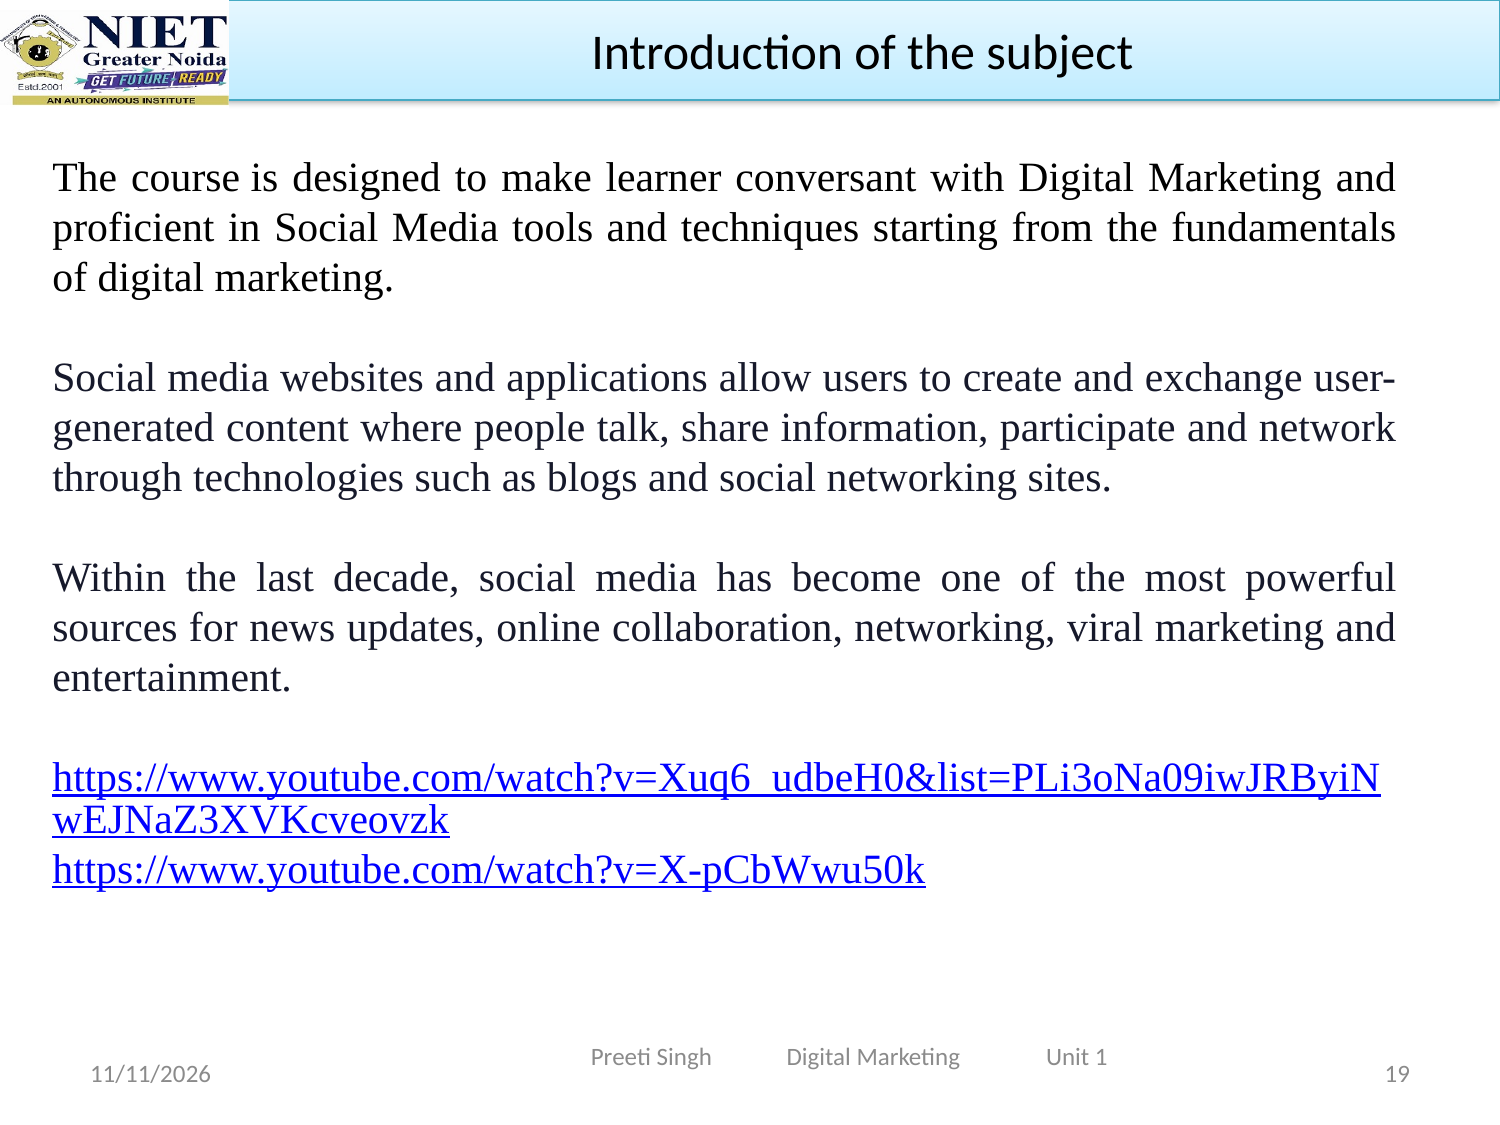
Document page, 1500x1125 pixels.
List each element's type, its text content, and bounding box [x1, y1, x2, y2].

text_box Introduction of the subject [231, 0, 1500, 101]
footer Preeti Singh Digital Marketing Unit 1 [462, 1025, 1238, 1085]
text_box The course is designed to make learner conversant with Digital Marketing and proficient in Social Media tools and techniques starting from the fundamentals of digital marketing. Social media websites and applications allow users to create and exchange user-generated content where people talk, share information, participate and network through technologies such as blogs and social networking sites. Within the last decade, social media has become one of the most powerful sources for news updates, online collaboration, networking, viral marketing and entertainment. https://www.youtube.com/watch?v=Xuq6_udbeH0&list=PLi3oNa09iwJRByiNwEJNaZ3XVKcveovzk https://www.youtube.com/watch?v=X-pCbWwu50k [37, 142, 1413, 908]
slide_number 28-May-24 [75, 1042, 425, 1103]
slide_number 19 [1074, 1042, 1425, 1103]
picture [0, 0, 229, 131]
